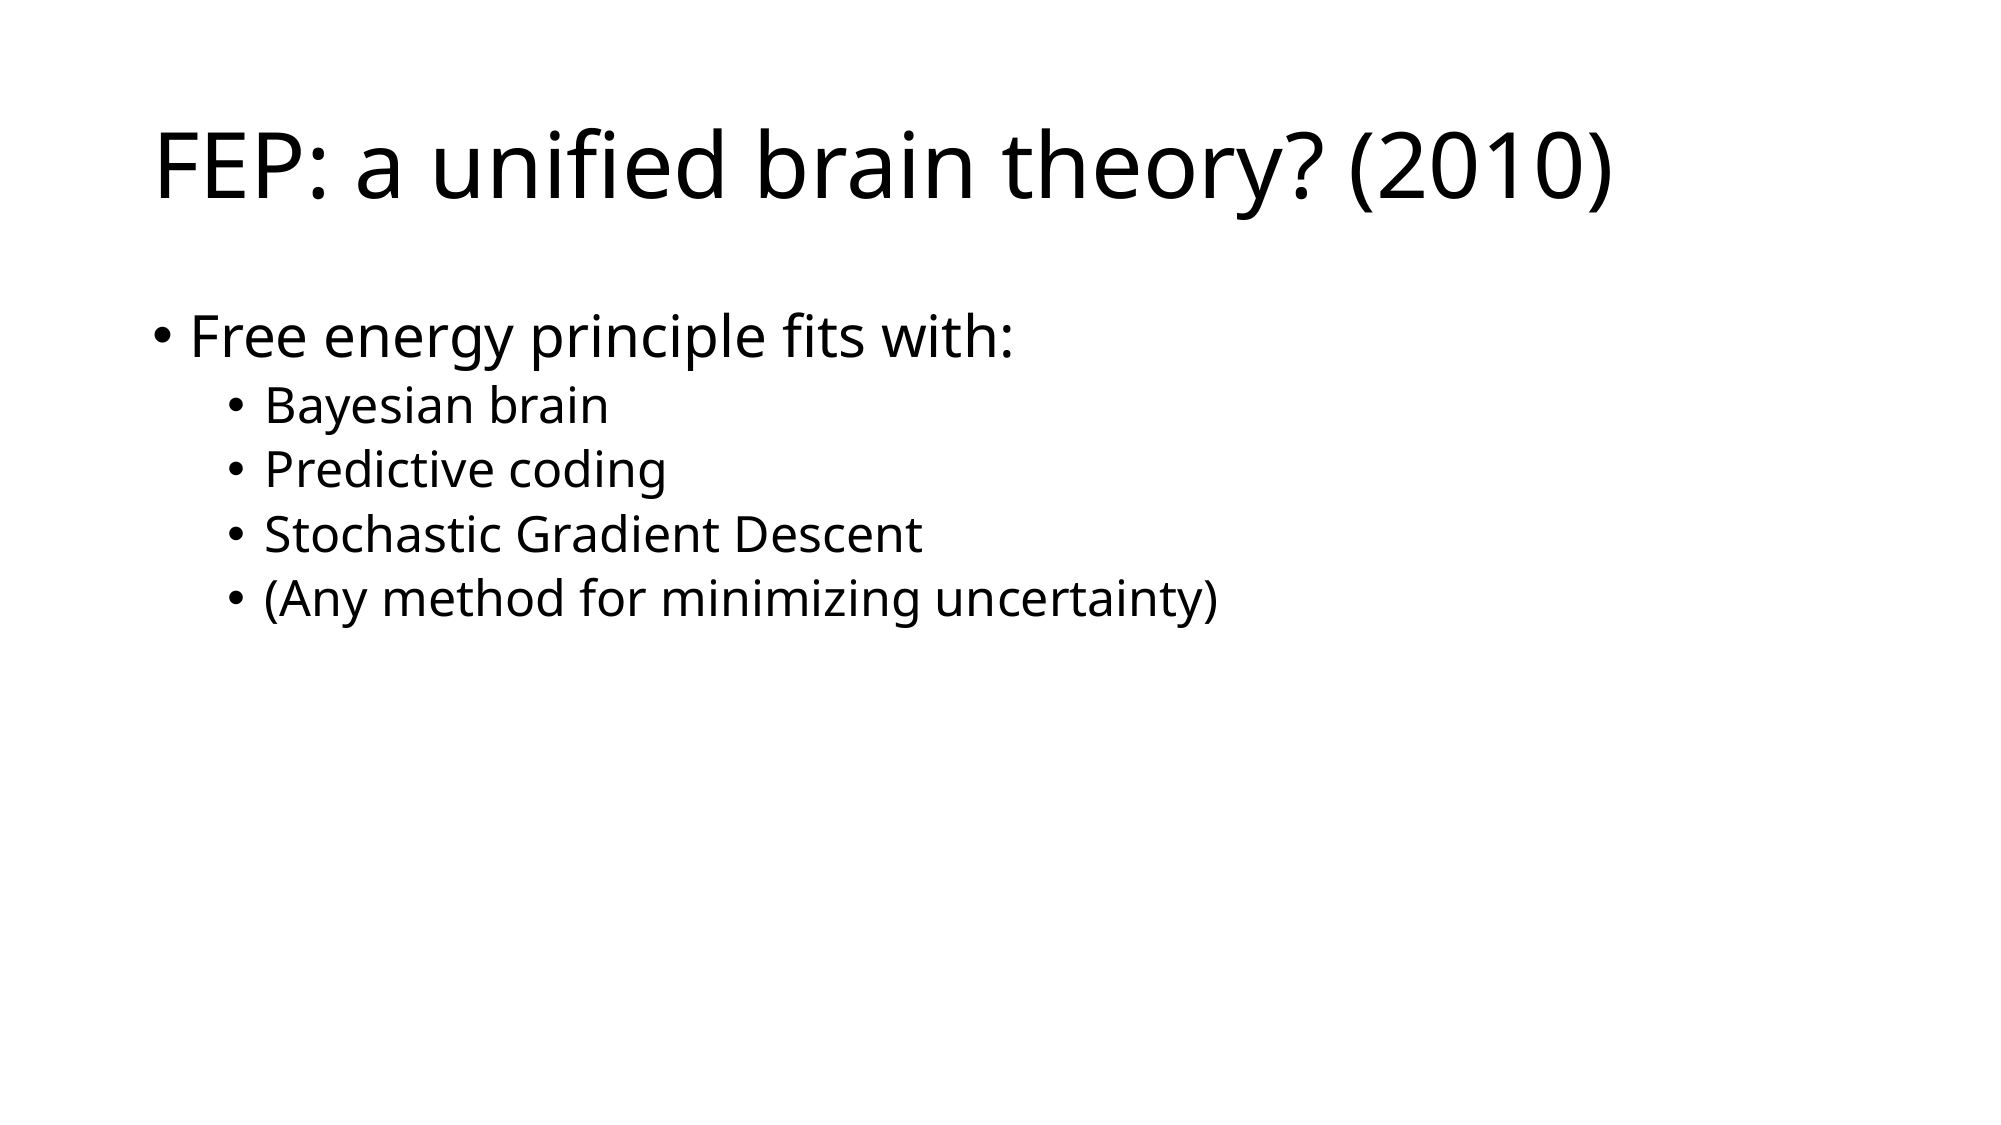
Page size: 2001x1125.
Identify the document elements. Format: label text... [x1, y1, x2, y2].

list Free energy principle fits with: Bayesian brain Predictive coding Stochastic Gradient Descent (Any method for minimizing uncertainty) [137, 299, 1728, 1014]
title FEP: a unified brain theory? (2010) [137, 59, 1863, 278]
